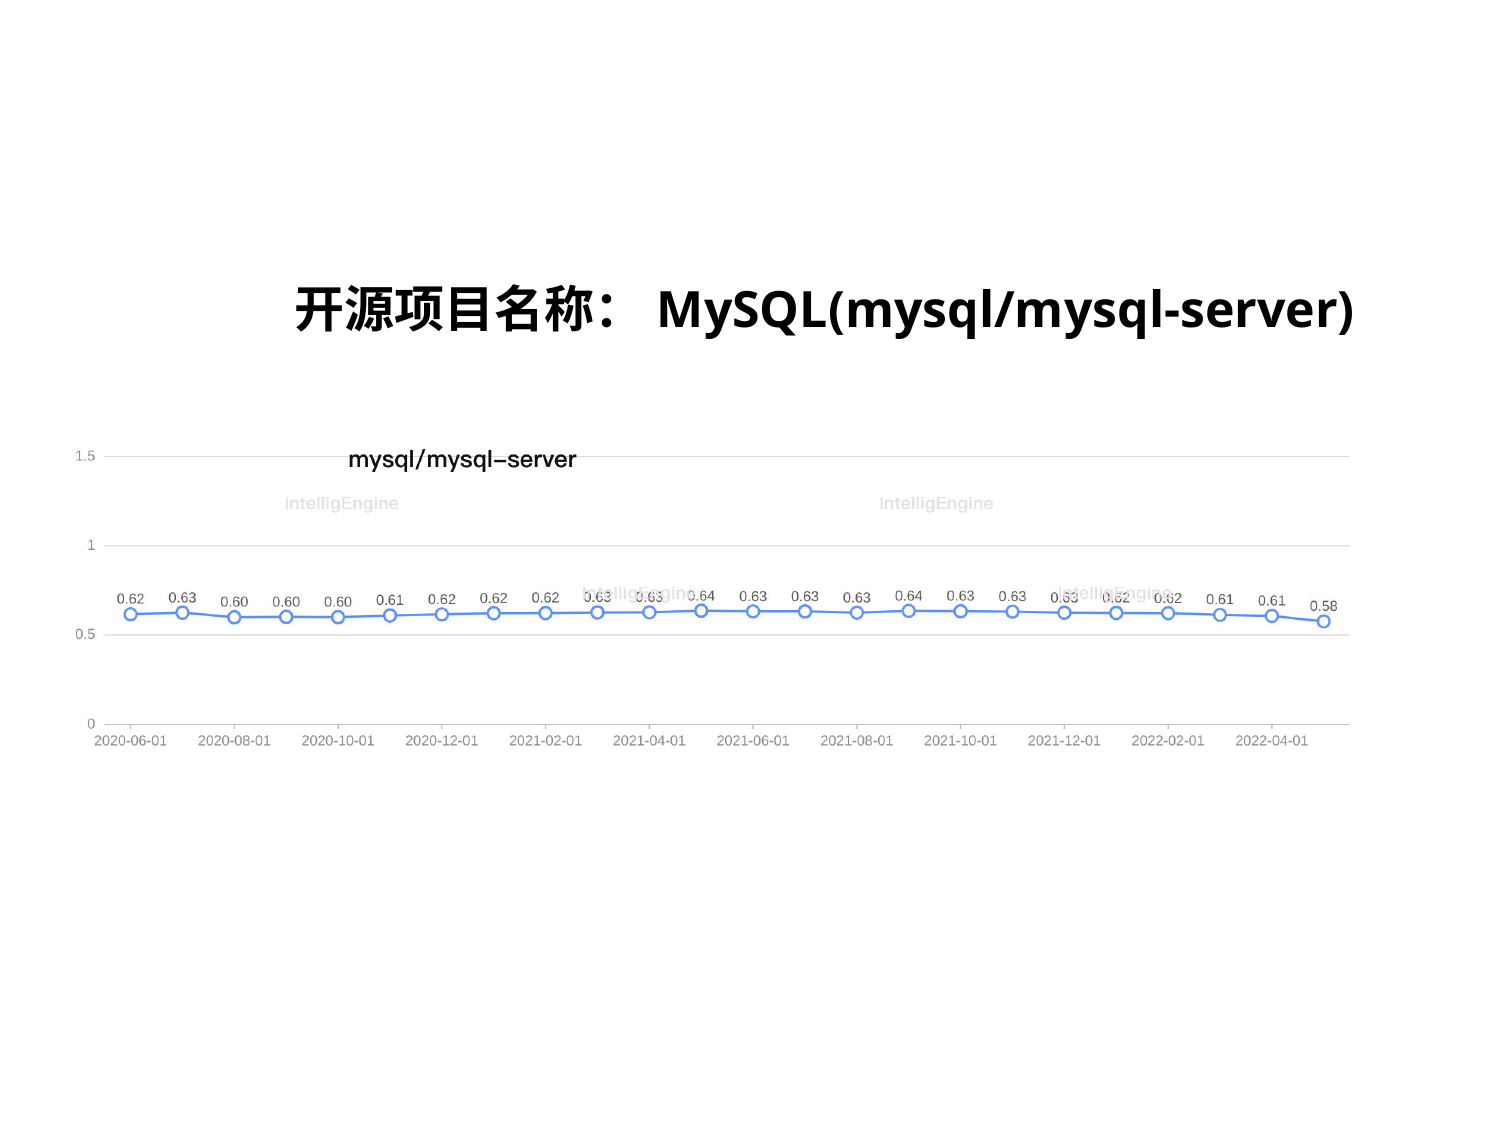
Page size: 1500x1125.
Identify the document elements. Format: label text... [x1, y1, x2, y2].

text_box 开源项目名称：MySQL(mysql/mysql-server) [279, 224, 1370, 345]
picture [74, 449, 1351, 748]
